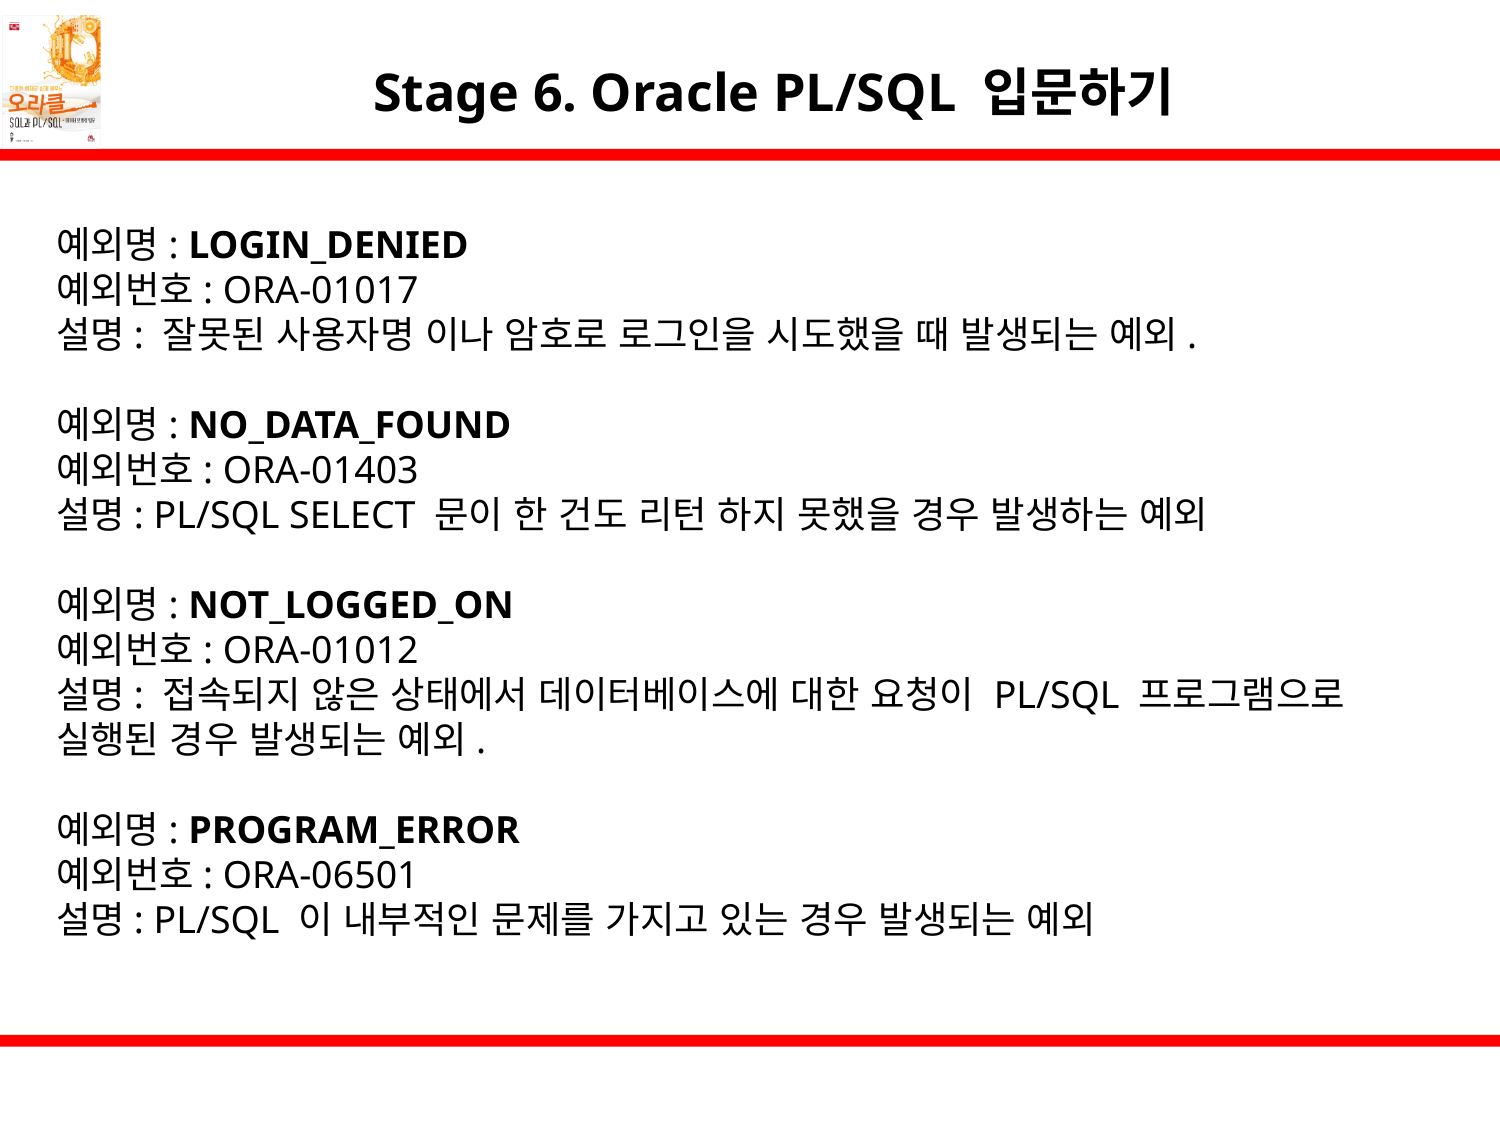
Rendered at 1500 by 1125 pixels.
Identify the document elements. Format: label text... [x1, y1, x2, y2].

text_box 예외명: LOGIN_DENIED 예외번호: ORA-01017 설명: 잘못된 사용자명 이나 암호로 로그인을 시도했을 때 발생되는 예외. 예외명: NO_DATA_FOUND 예외번호: ORA-01403 설명: PL/SQL SELECT 문이 한 건도 리턴 하지 못했을 경우 발생하는 예외 예외명: NOT_LOGGED_ON 예외번호: ORA-01012 설명: 접속되지 않은 상태에서 데이터베이스에 대한 요청이 PL/SQL 프로그램으로 실행된 경우 발생되는 예외. 예외명: PROGRAM_ERROR 예외번호: ORA-06501 설명: PL/SQL 이 내부적인 문제를 가지고 있는 경우 발생되는 예외 [39, 194, 1461, 1013]
text_box [0, 147, 1500, 163]
picture [1, 14, 101, 150]
text_box [0, 1033, 1500, 1049]
text_box Stage 6. Oracle PL/SQL 입문하기 [204, 0, 1343, 151]
